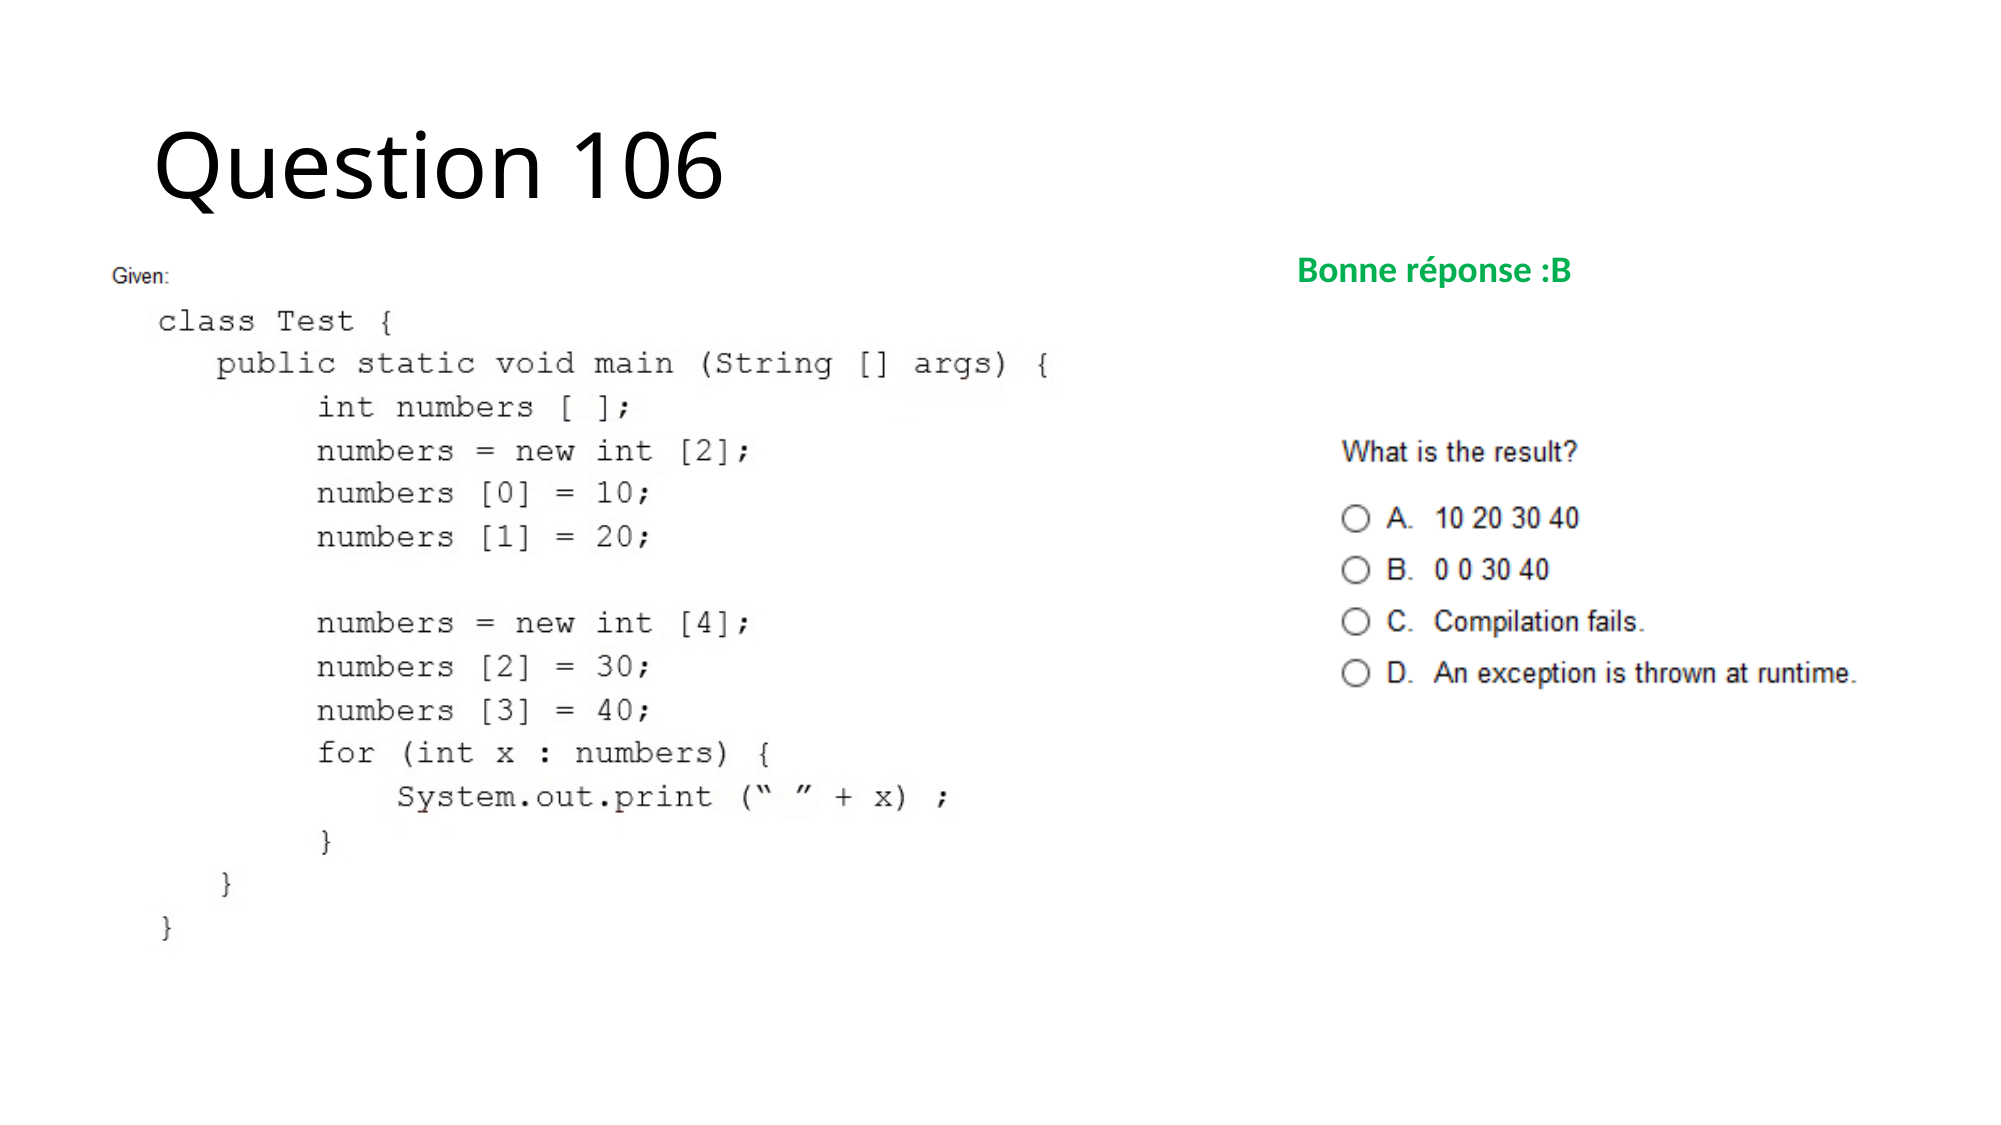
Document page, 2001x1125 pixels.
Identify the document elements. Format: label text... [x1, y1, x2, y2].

picture [1334, 430, 1863, 694]
title Question 106 [137, 59, 1863, 278]
picture [104, 261, 1071, 954]
text_box Bonne réponse :B [1282, 238, 1707, 298]
